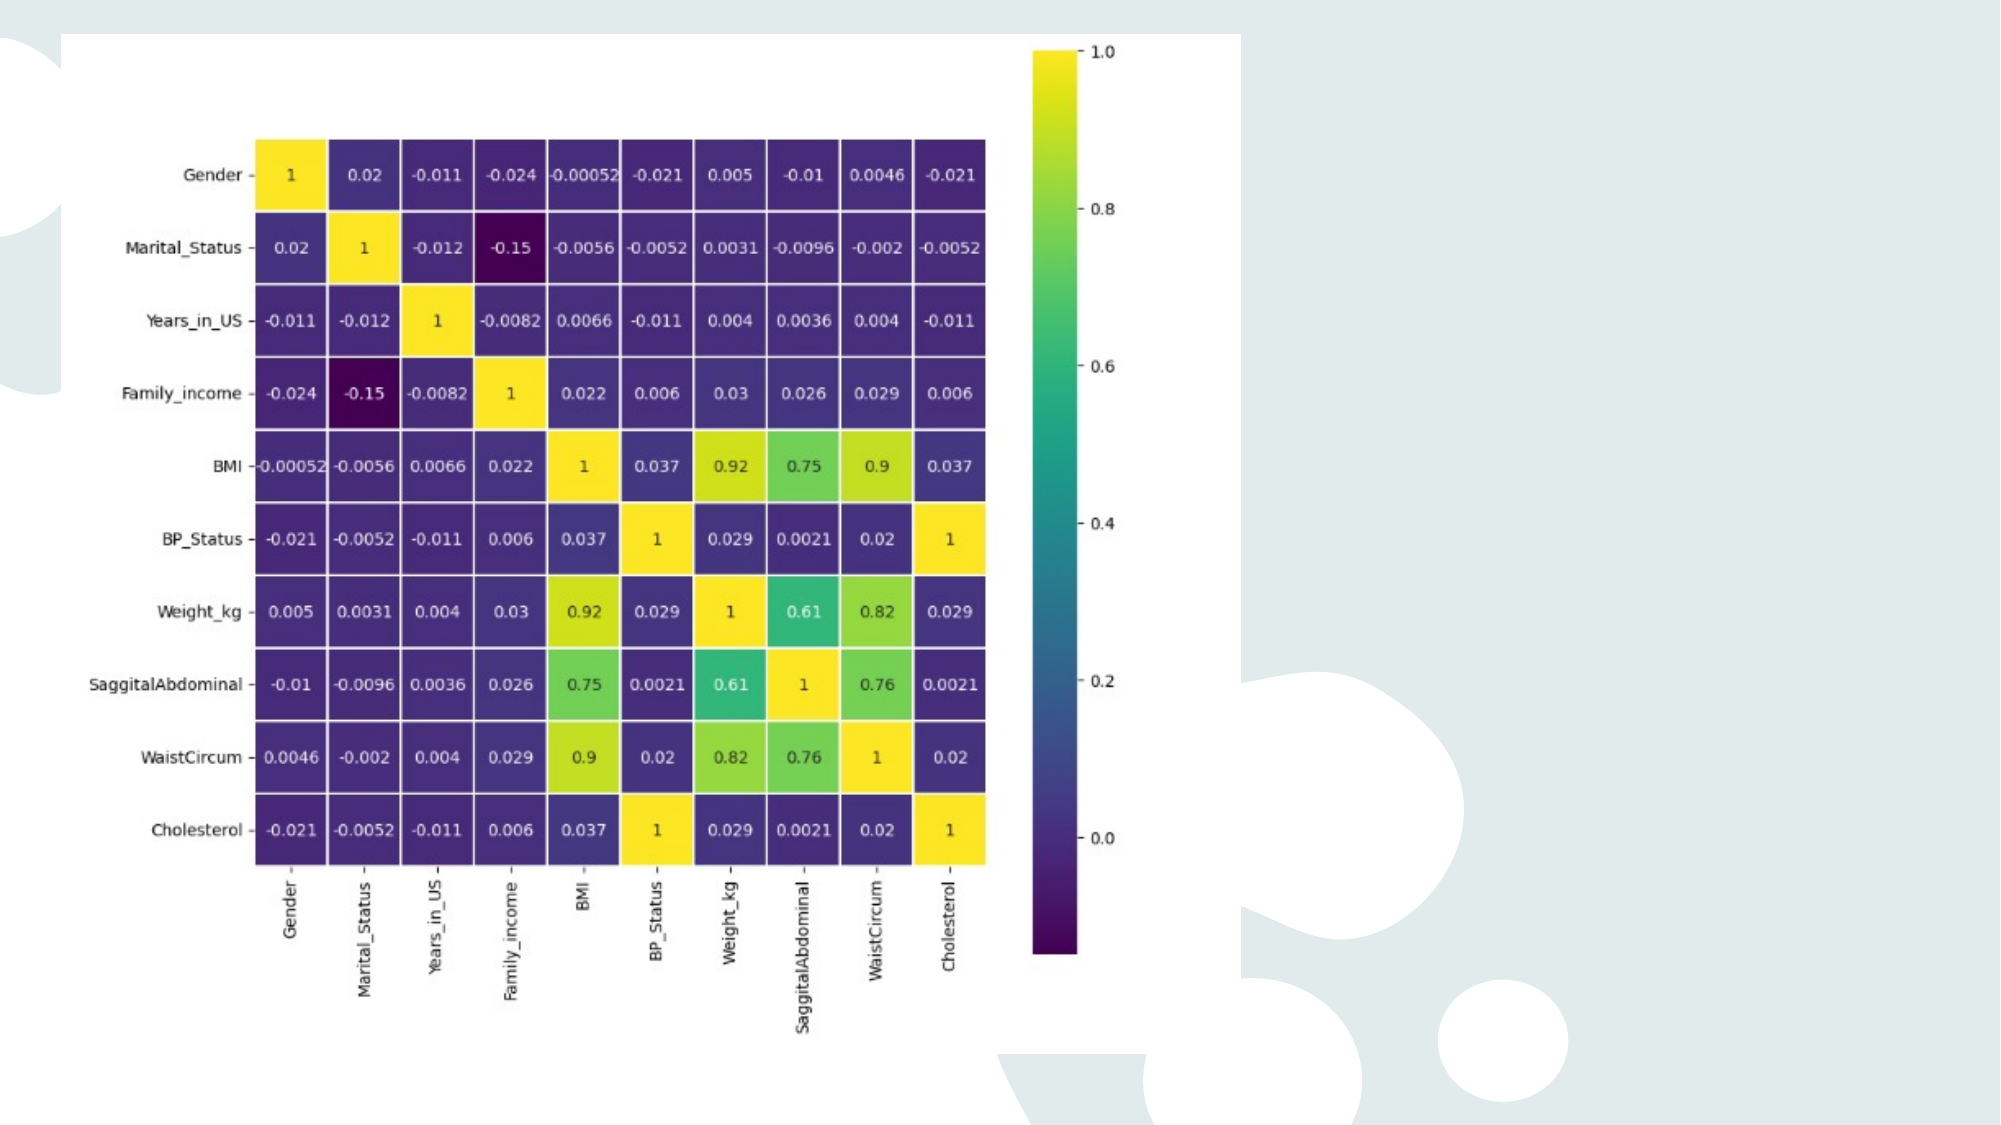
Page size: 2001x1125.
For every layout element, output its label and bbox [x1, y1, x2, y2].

picture [61, 34, 1241, 1054]
